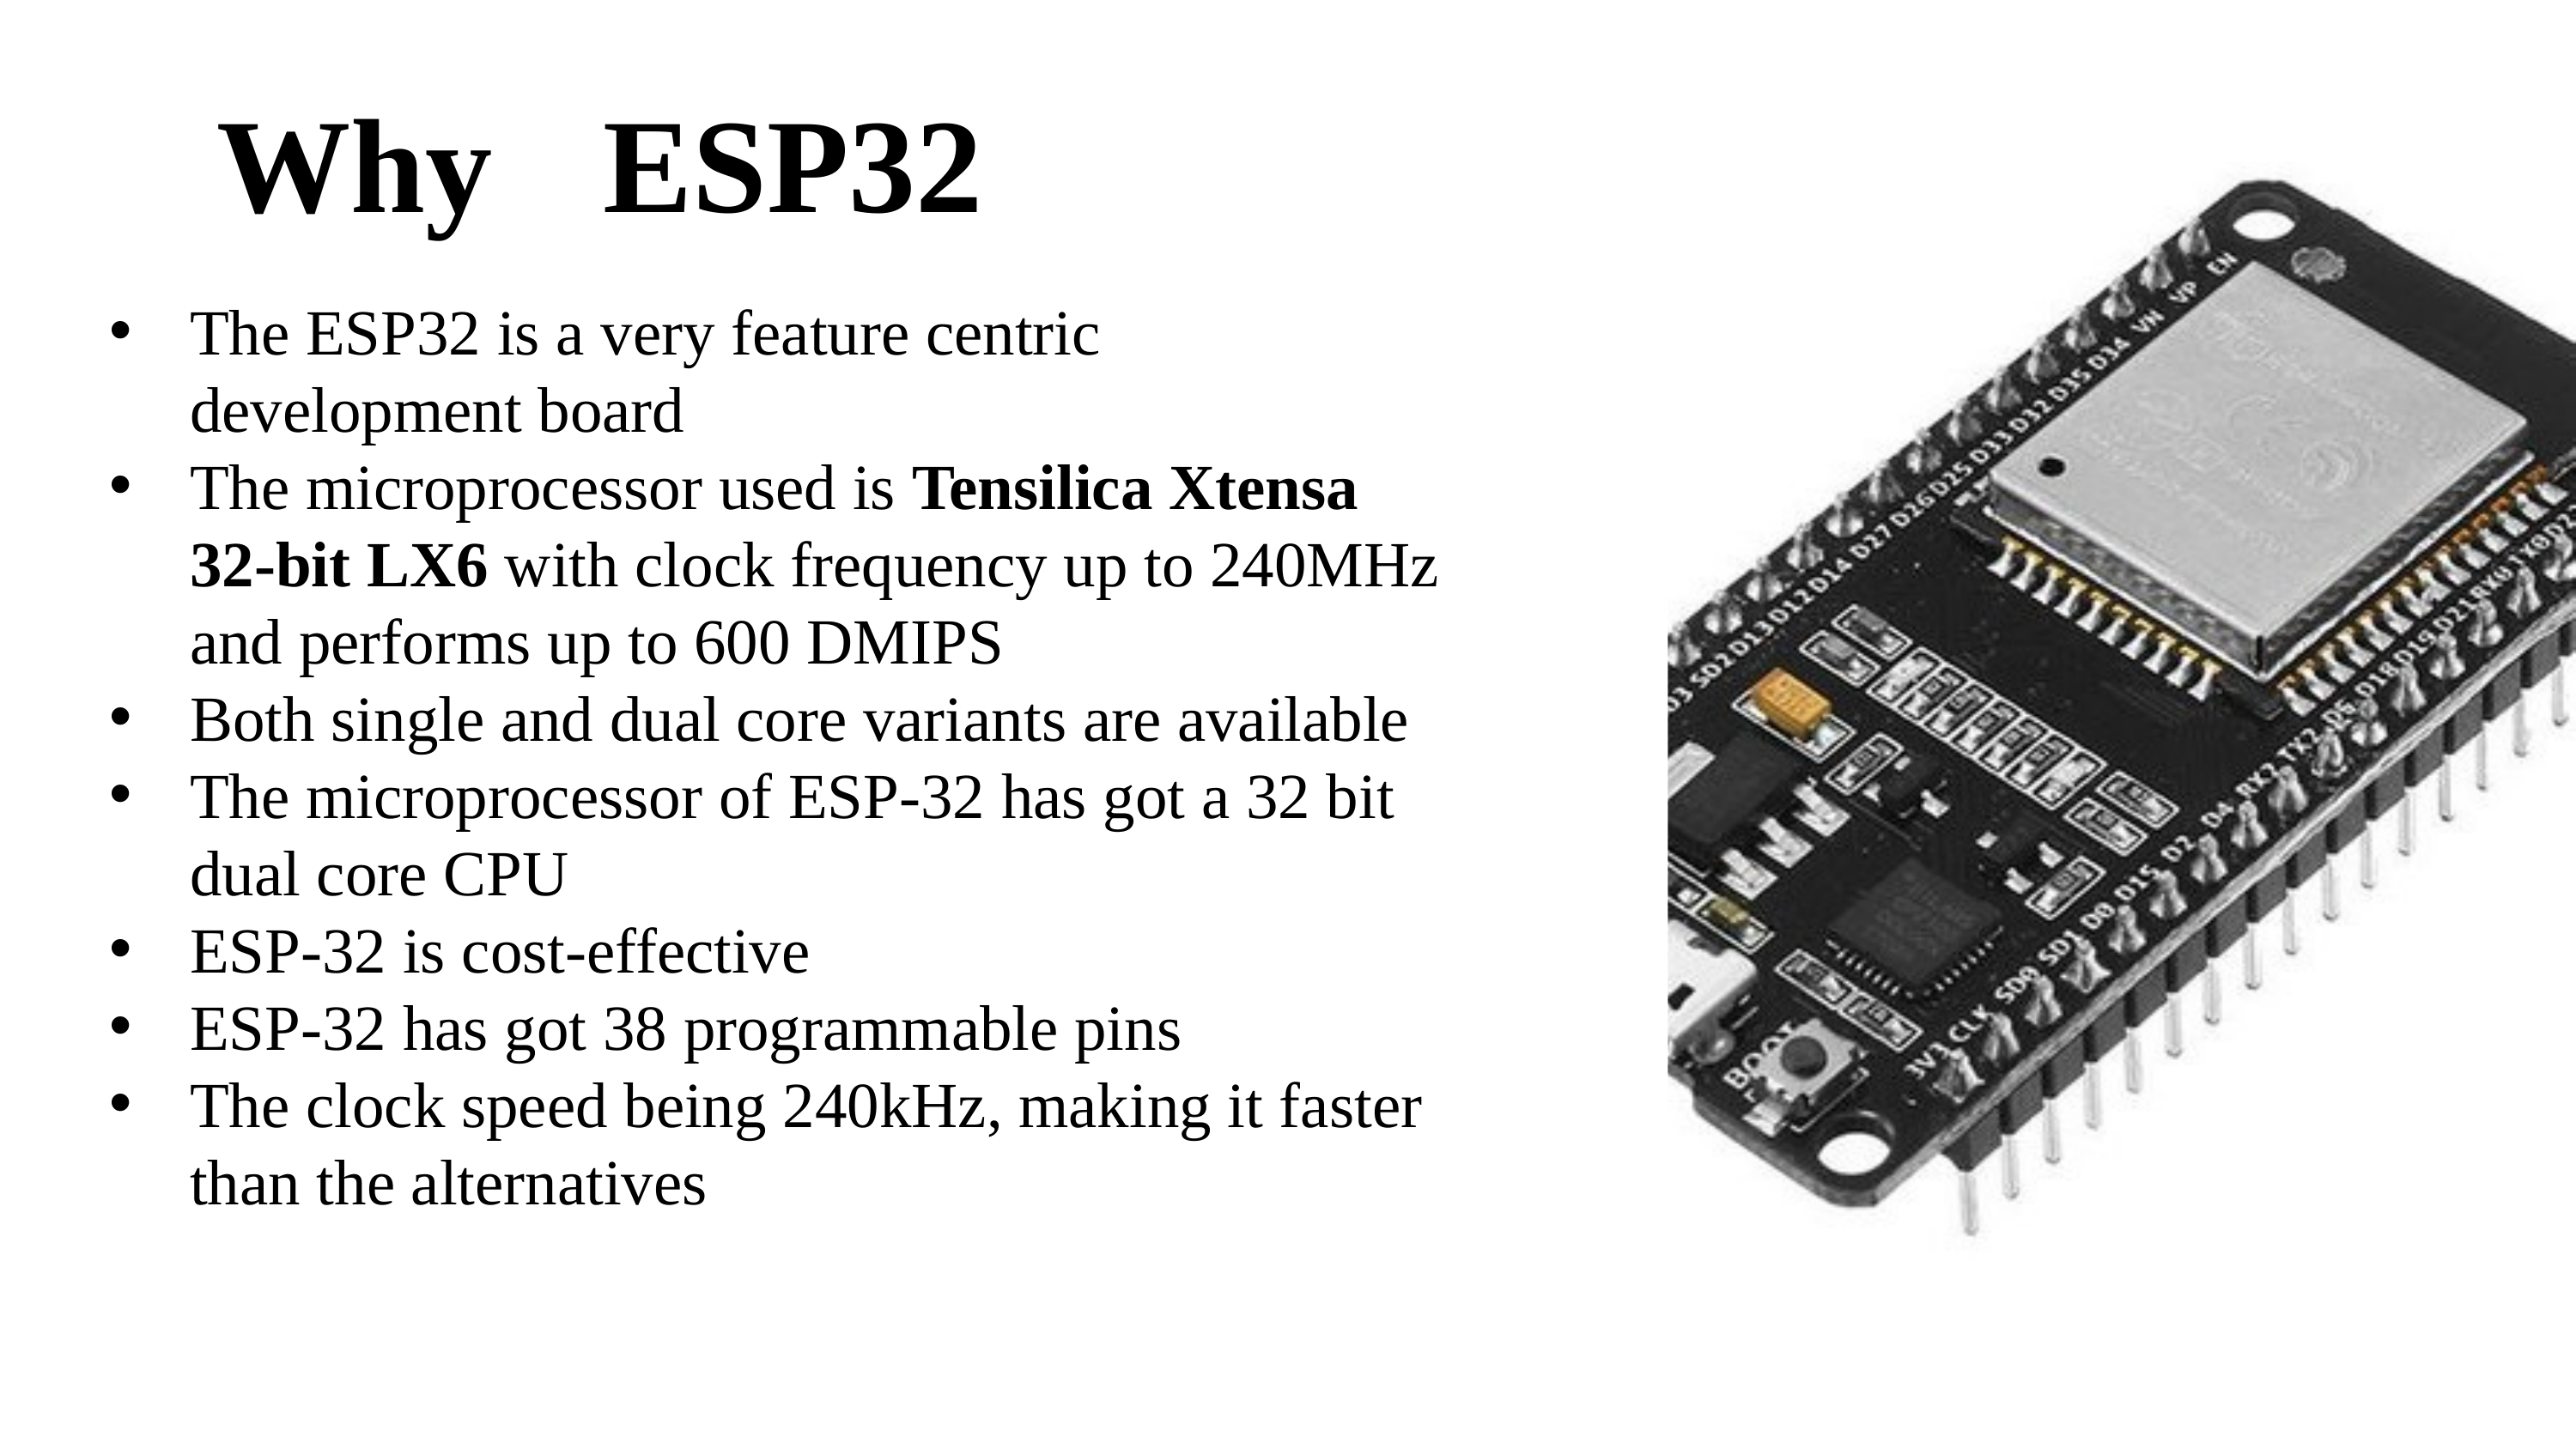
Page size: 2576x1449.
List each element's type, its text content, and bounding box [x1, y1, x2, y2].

text_box [1668, 161, 2576, 1260]
title Why ESP32 [214, 76, 1192, 284]
text_box The ESP32 is a very feature centric development board The microprocessor used is Tensilica Xtensa 32-bit LX6 with clock frequency up to 240MHz and performs up to 600 DMIPS Both single and dual core variants are available The microprocessor of ESP-32 has got a 32 bit dual core CPU ESP-32 is cost-effective ESP-32 has got 38 programmable pins The clock speed being 240kHz, making it faster than the alternatives [96, 284, 1460, 1264]
